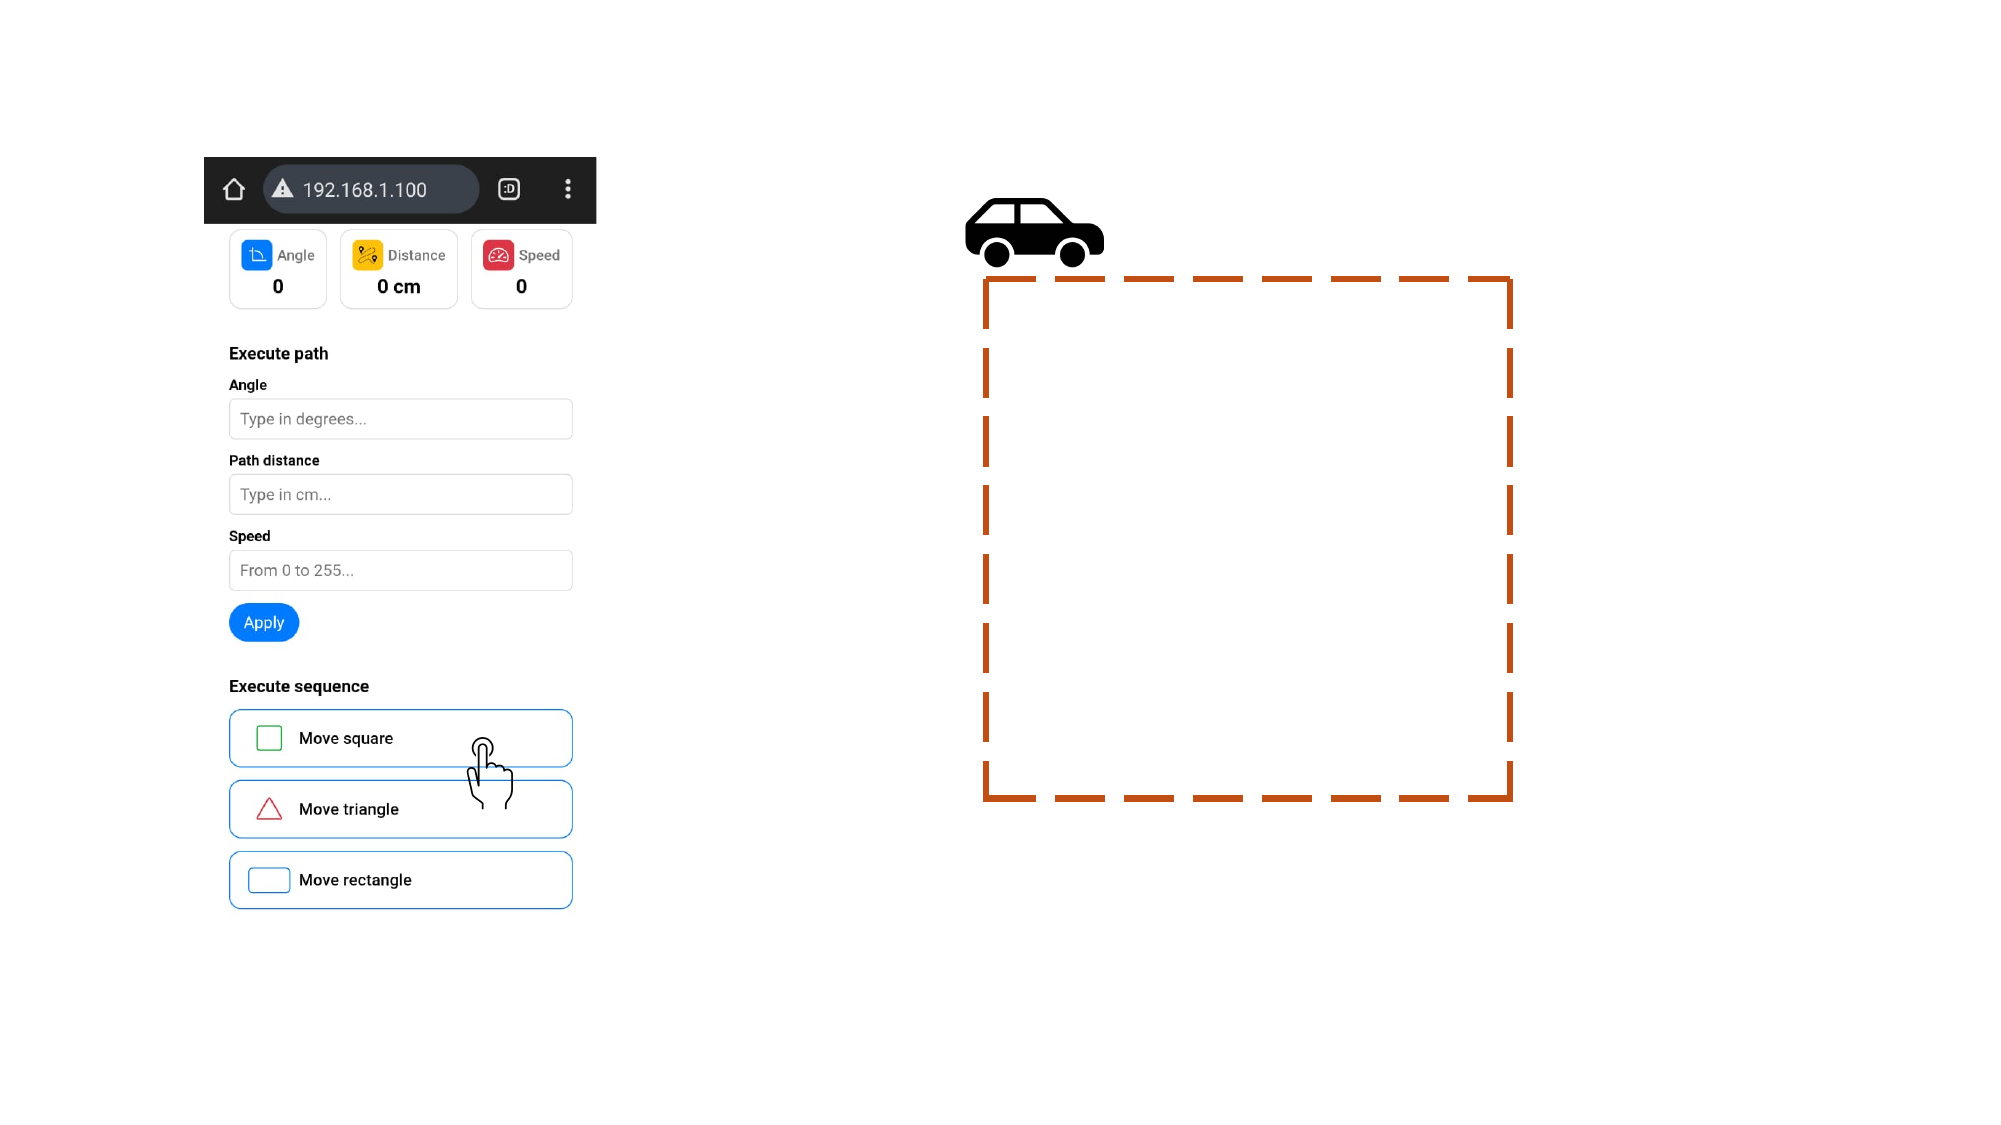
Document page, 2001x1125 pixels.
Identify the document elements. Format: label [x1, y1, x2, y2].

picture [958, 156, 1110, 308]
picture [203, 156, 597, 921]
text_box [154, 42, 646, 986]
